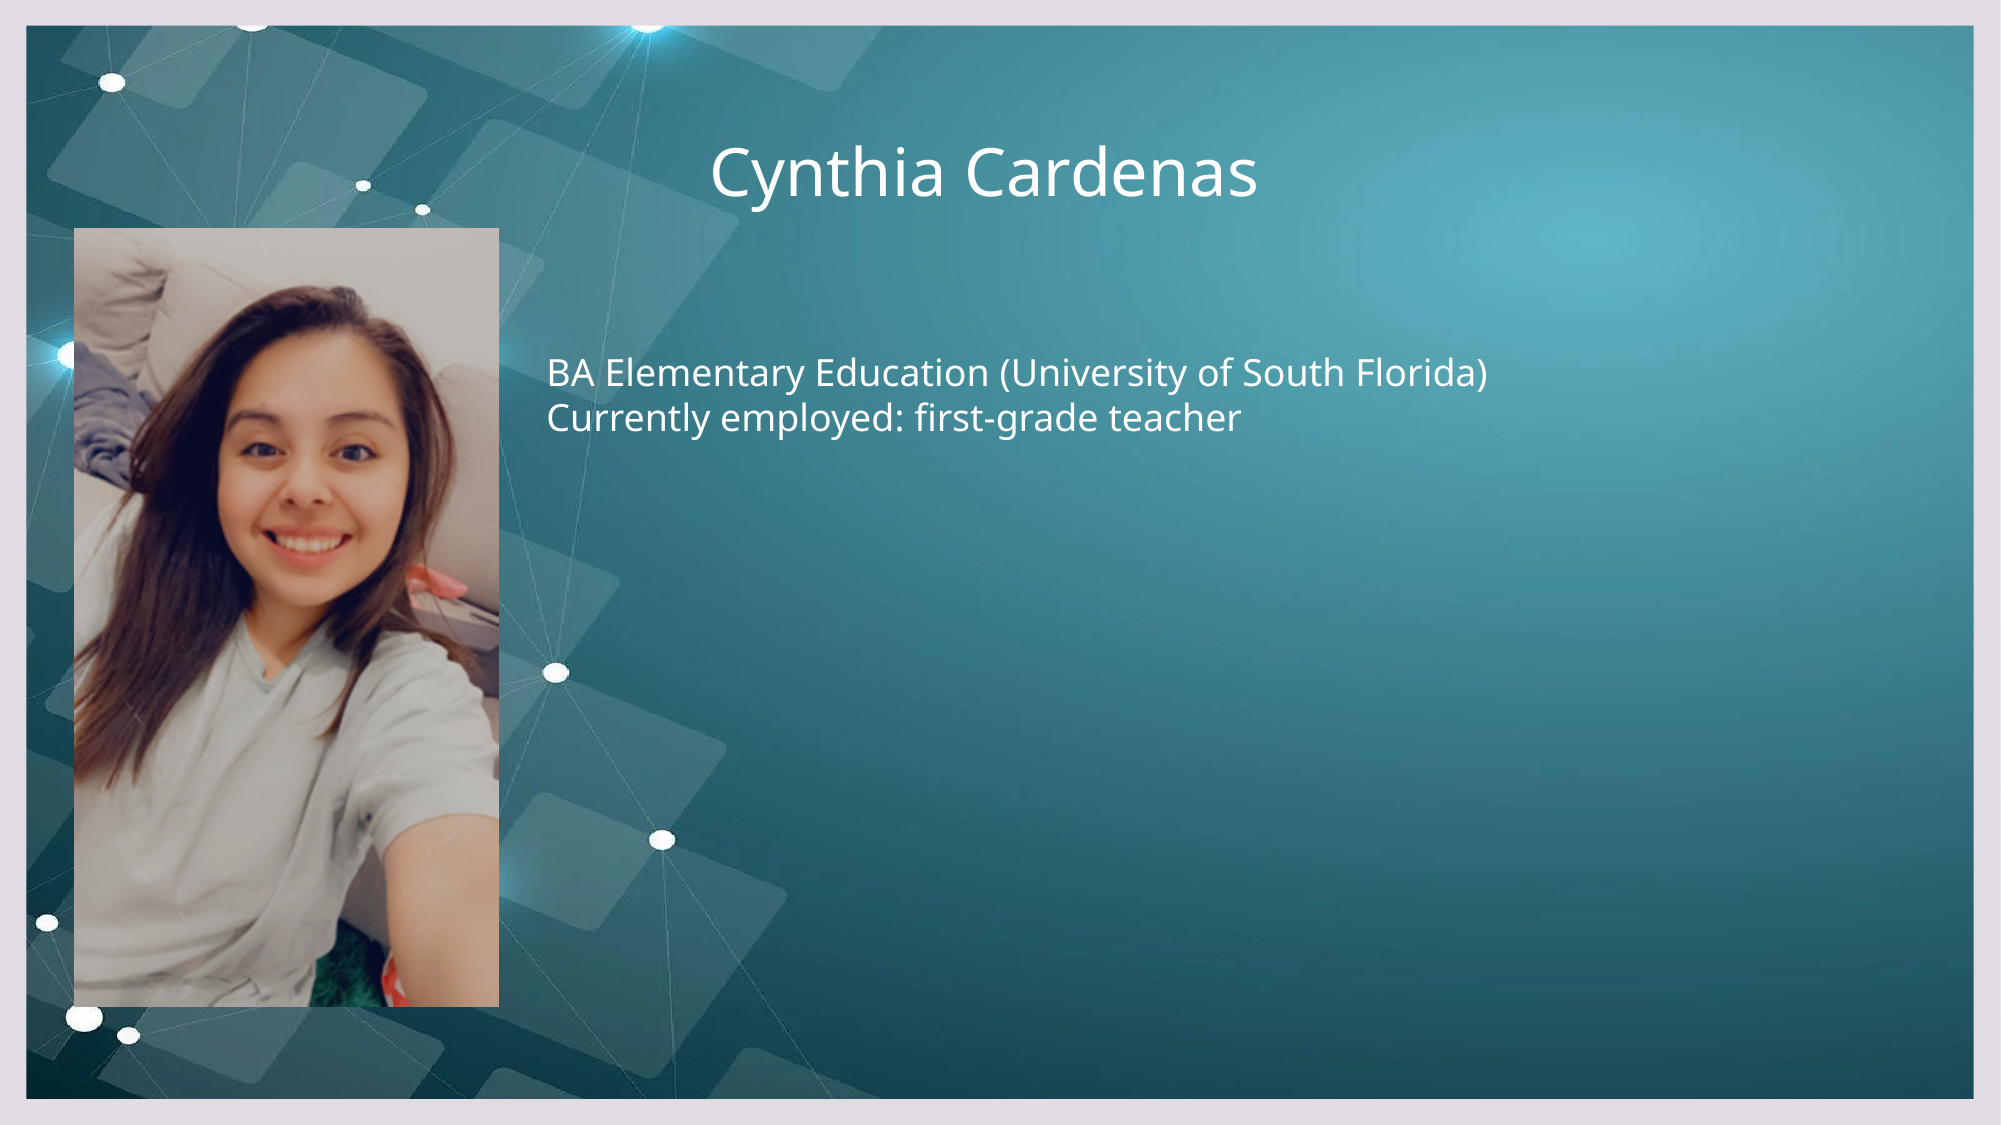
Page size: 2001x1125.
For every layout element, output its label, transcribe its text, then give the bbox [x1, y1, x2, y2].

picture [27, 26, 1973, 1099]
text_box BA Elementary Education (University of South Florida) Currently employed: first-grade teacher [531, 341, 1556, 447]
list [74, 228, 499, 1007]
title Cynthia Cardenas [153, 107, 1816, 217]
